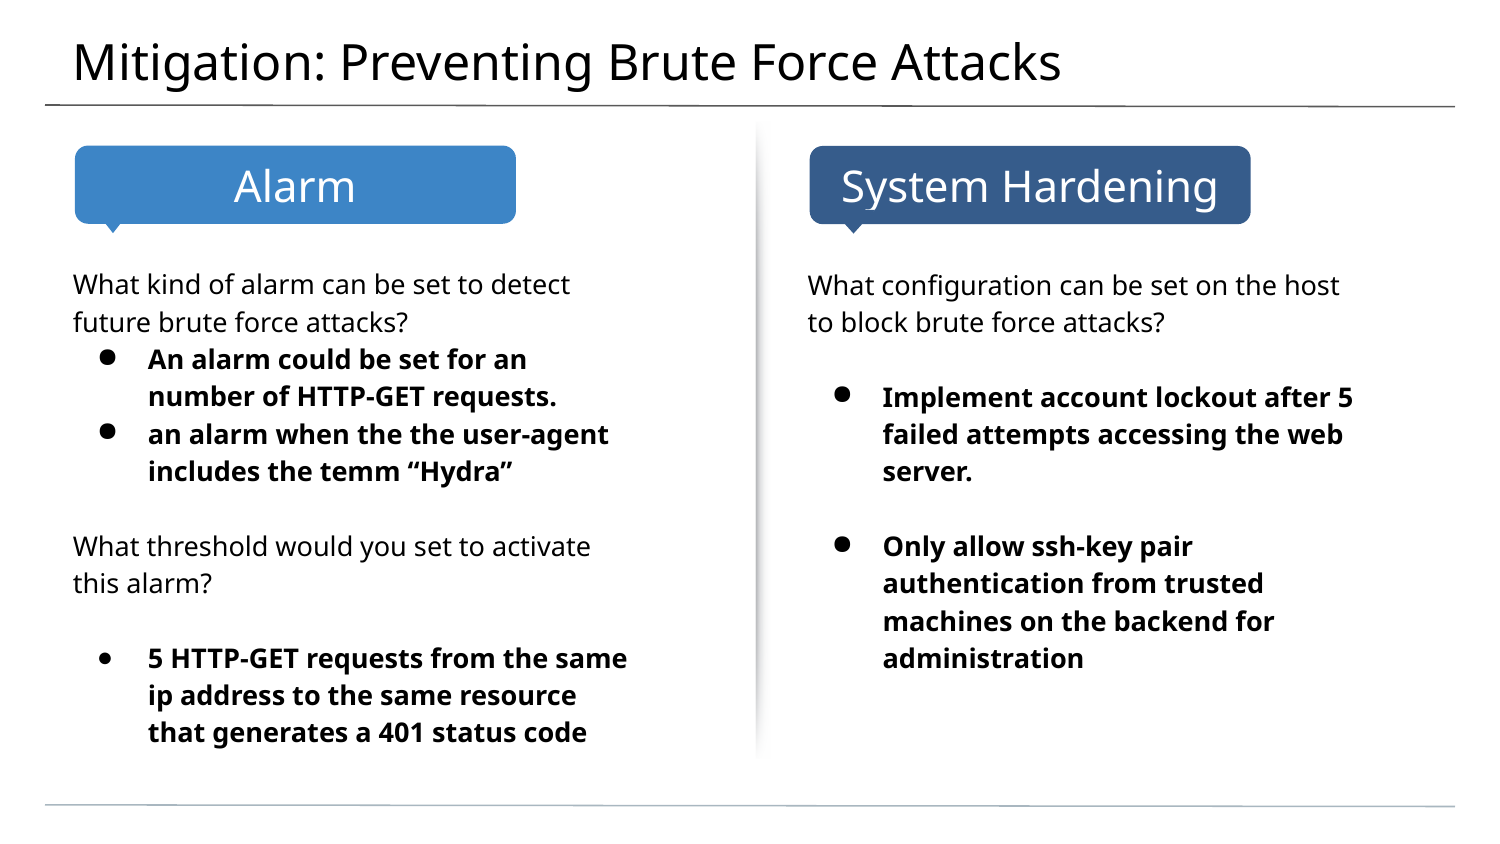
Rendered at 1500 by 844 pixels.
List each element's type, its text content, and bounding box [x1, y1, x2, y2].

subtitle What kind of alarm can be set to detect future brute force attacks? An alarm could be set for an number of HTTP-GET requests. an alarm when the the user-agent includes the temm “Hydra” What threshold would you set to activate this alarm? 5 HTTP-GET requests from the same ip address to the same resource that generates a 401 status code [0, 262, 704, 805]
subtitle What configuration can be set on the host to block brute force attacks? Implement account lockout after 5 failed attempts accessing the web server. Only allow ssh-key pair authentication from trusted machines on the backend for administration [732, 263, 1438, 805]
title Mitigation: Preventing Brute Force Attacks [0, 0, 1500, 88]
picture [703, 107, 839, 782]
